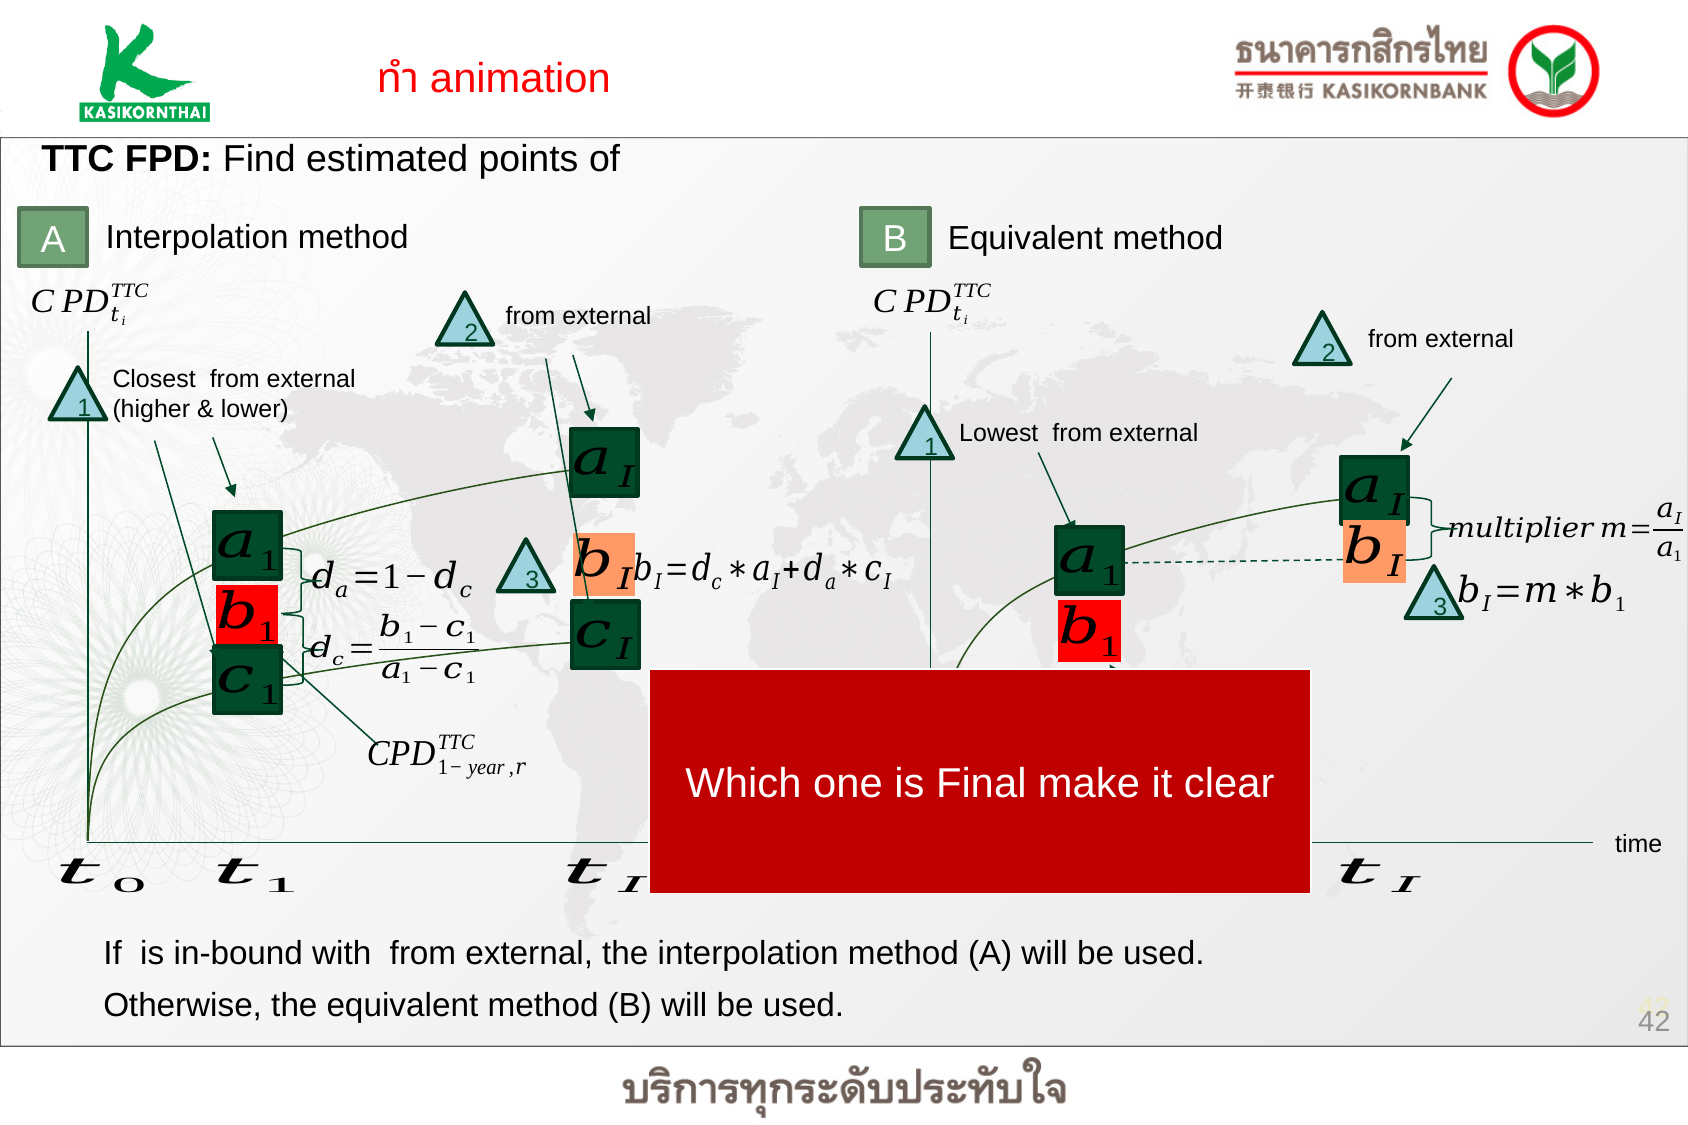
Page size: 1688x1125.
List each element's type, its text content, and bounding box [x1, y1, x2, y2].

text_box 2 [1292, 309, 1353, 367]
text_box [383, 642, 570, 729]
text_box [1037, 452, 1076, 534]
text_box [282, 614, 304, 646]
text_box 3 [1403, 563, 1465, 621]
picture [79, 23, 210, 122]
text_box 1 [935, 420, 955, 461]
text_box Macroeconomic index (apply to all portfolios) [929, 843, 1313, 847]
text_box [154, 440, 219, 661]
text_box Which one is Final make it clear [647, 667, 1313, 896]
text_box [212, 437, 236, 498]
text_box [283, 473, 540, 646]
text_box 2 [434, 290, 496, 347]
text_box 1 [47, 365, 83, 422]
text_box A [17, 206, 89, 268]
text_box [93, 692, 319, 839]
text_box B [859, 206, 932, 268]
picture [0, 1049, 1688, 1125]
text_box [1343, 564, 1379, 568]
text_box 3 [495, 537, 540, 594]
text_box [1089, 558, 1381, 564]
text_box [1125, 498, 1339, 557]
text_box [572, 354, 594, 360]
text_box [1405, 496, 1458, 561]
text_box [1400, 377, 1452, 452]
picture [1233, 23, 1601, 120]
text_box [270, 647, 379, 746]
text_box 1 [93, 390, 109, 422]
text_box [1109, 664, 1161, 738]
text_box 1 [894, 404, 925, 461]
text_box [545, 358, 591, 613]
text_box [281, 547, 322, 615]
text_box Interpolation method [90, 207, 424, 263]
text_box [222, 581, 282, 644]
text_box ทำ animation [361, 43, 819, 108]
text_box Equivalent method [933, 208, 1239, 264]
text_box [956, 572, 1272, 667]
text_box [93, 609, 212, 784]
